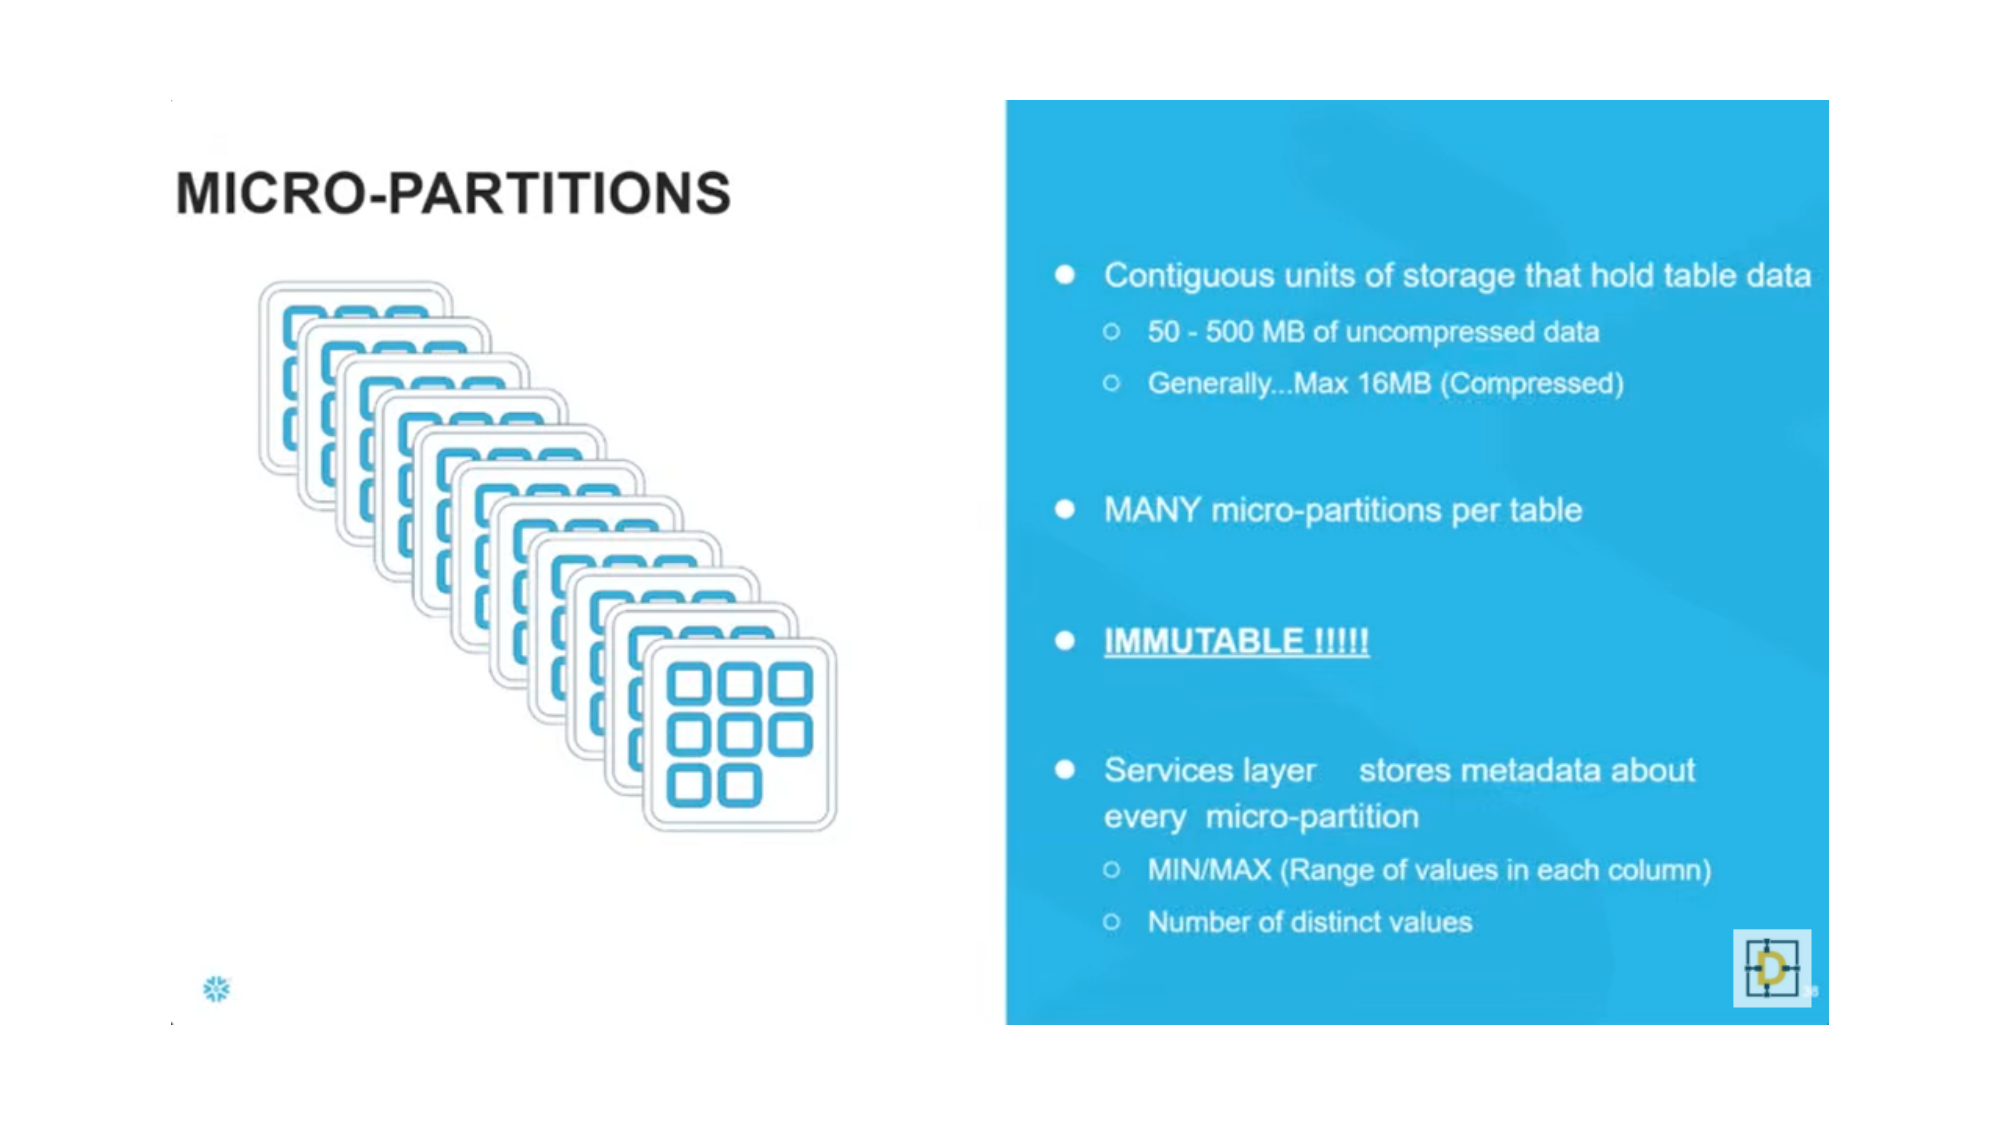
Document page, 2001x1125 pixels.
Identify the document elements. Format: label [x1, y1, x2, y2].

picture [171, 100, 1829, 1025]
